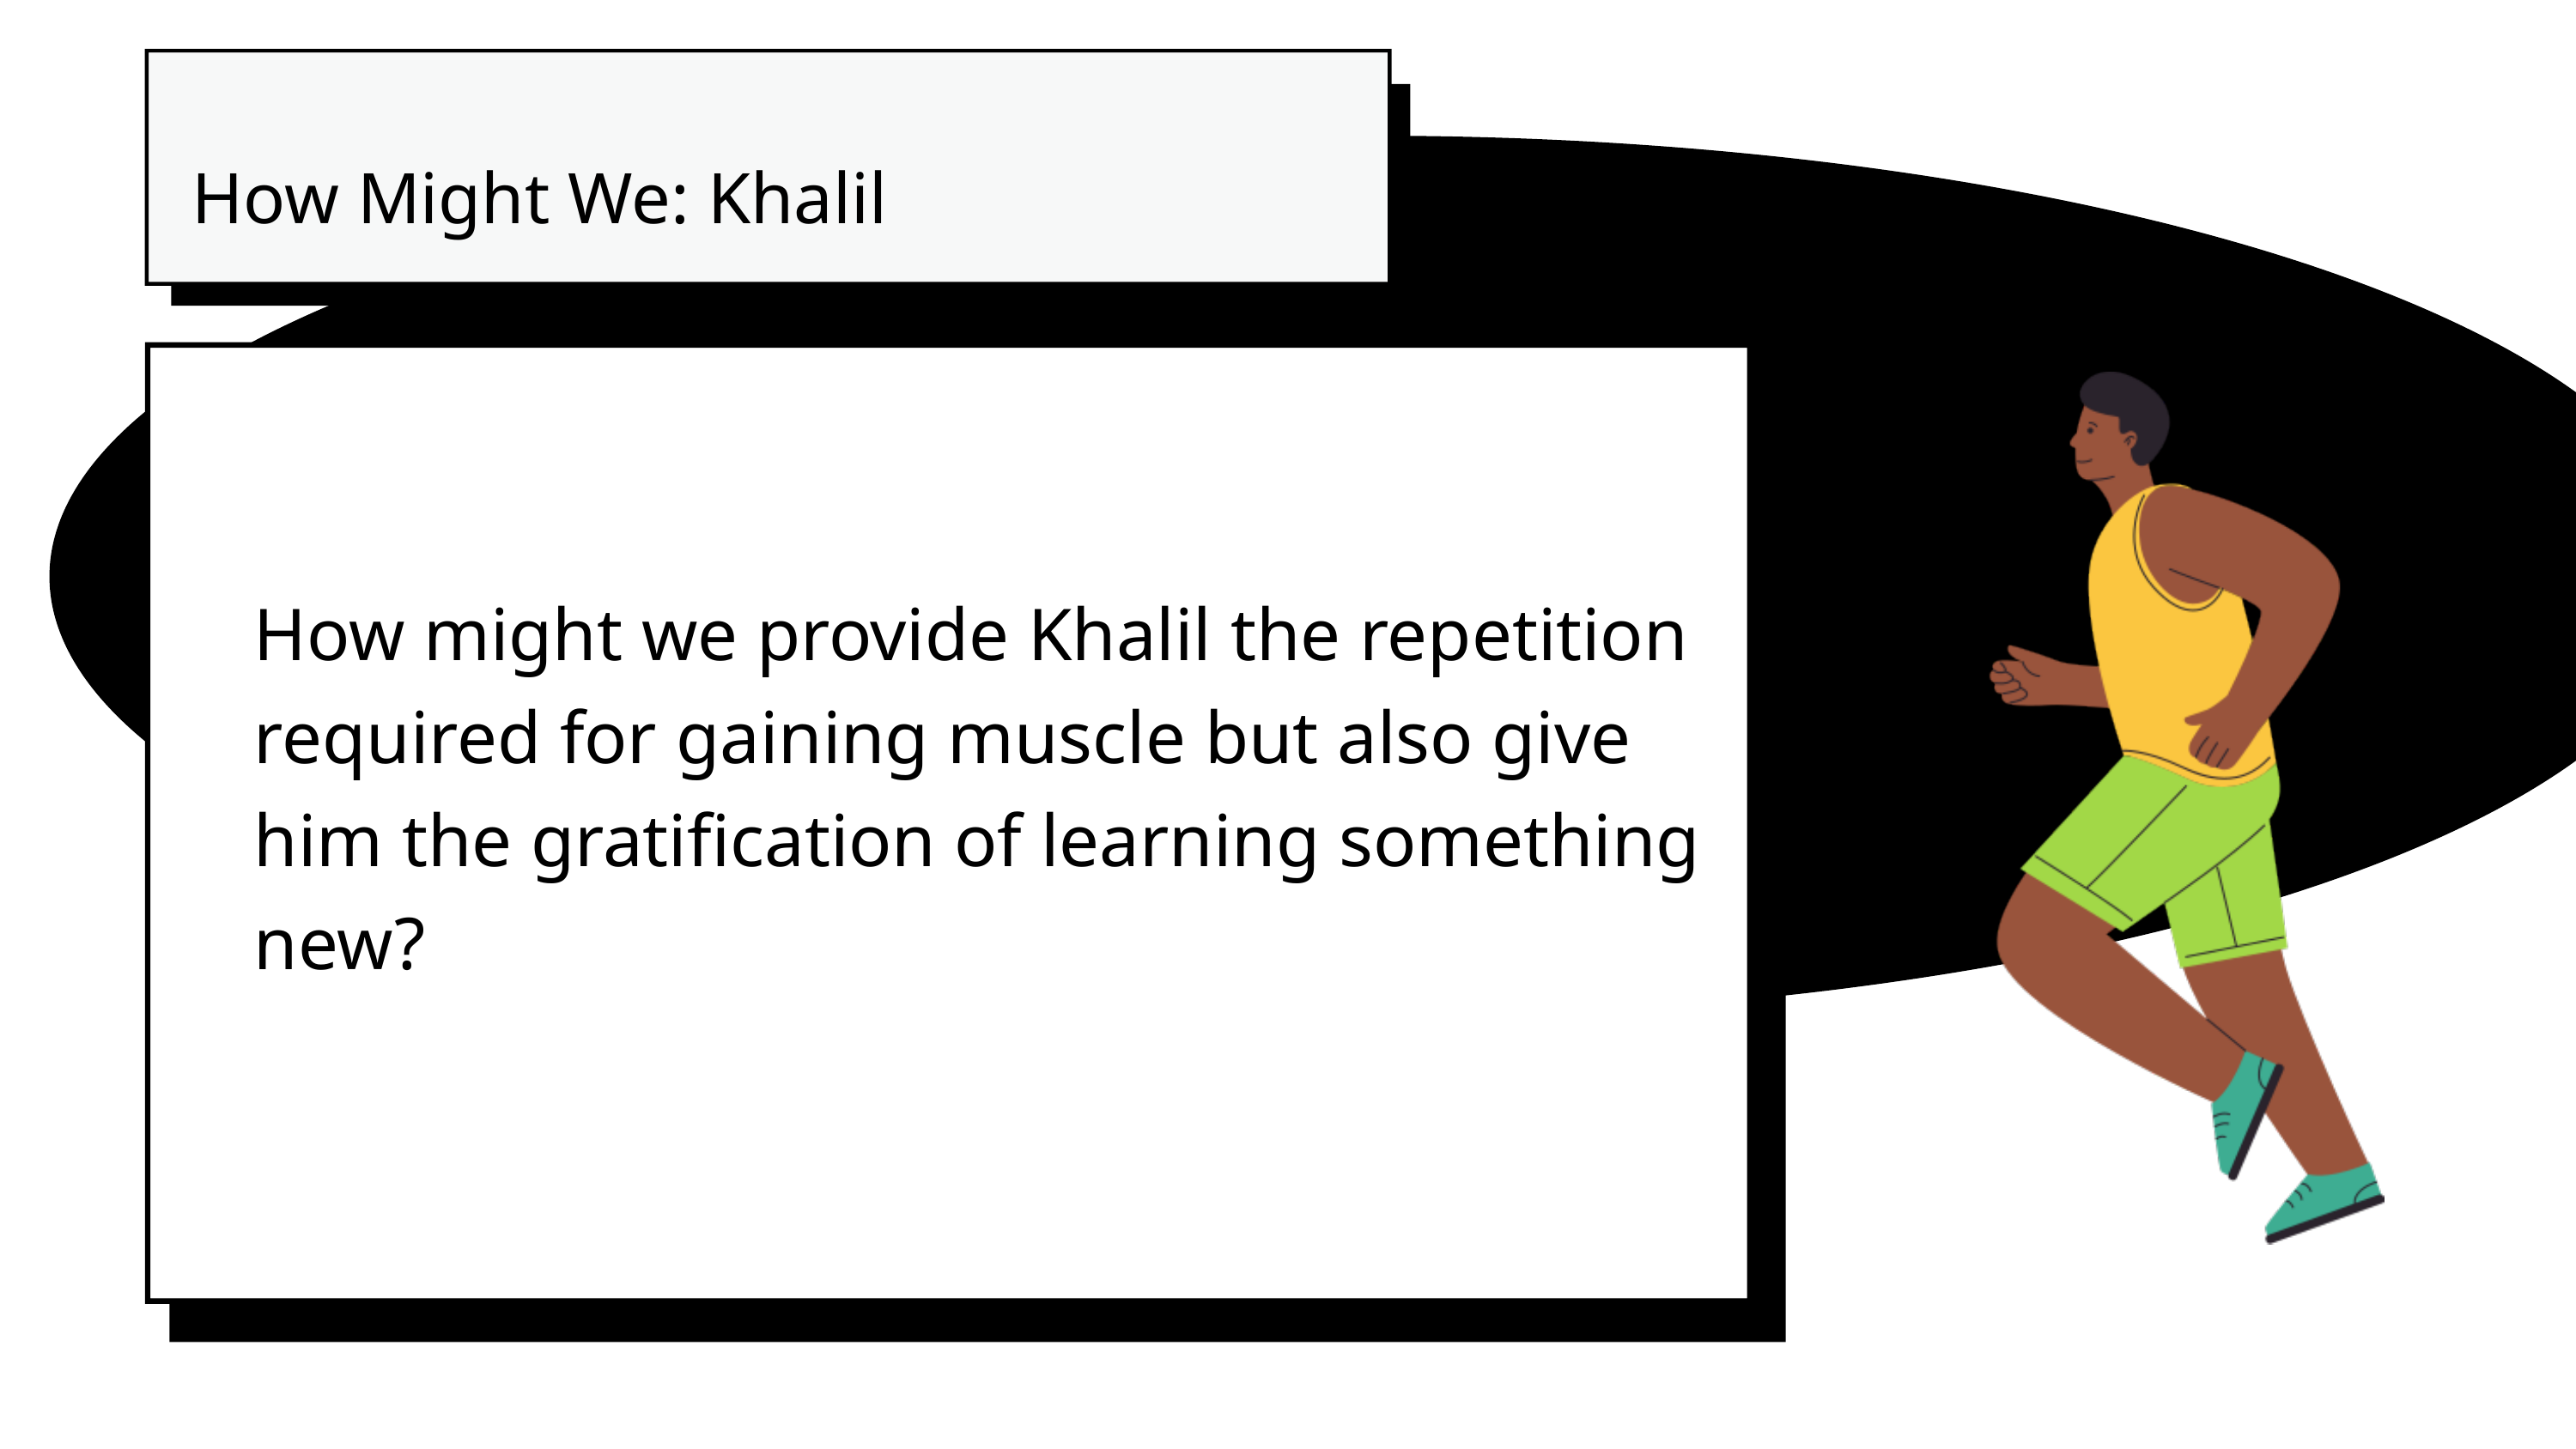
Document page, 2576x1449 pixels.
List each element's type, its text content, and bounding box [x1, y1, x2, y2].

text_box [144, 342, 1753, 1304]
text_box [169, 397, 1786, 1343]
text_box How Might We: Khalil [1413, 136, 1706, 238]
text_box [256, 149, 2576, 996]
picture [1982, 372, 2385, 1245]
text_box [144, 48, 1411, 306]
text_box [49, 416, 139, 737]
